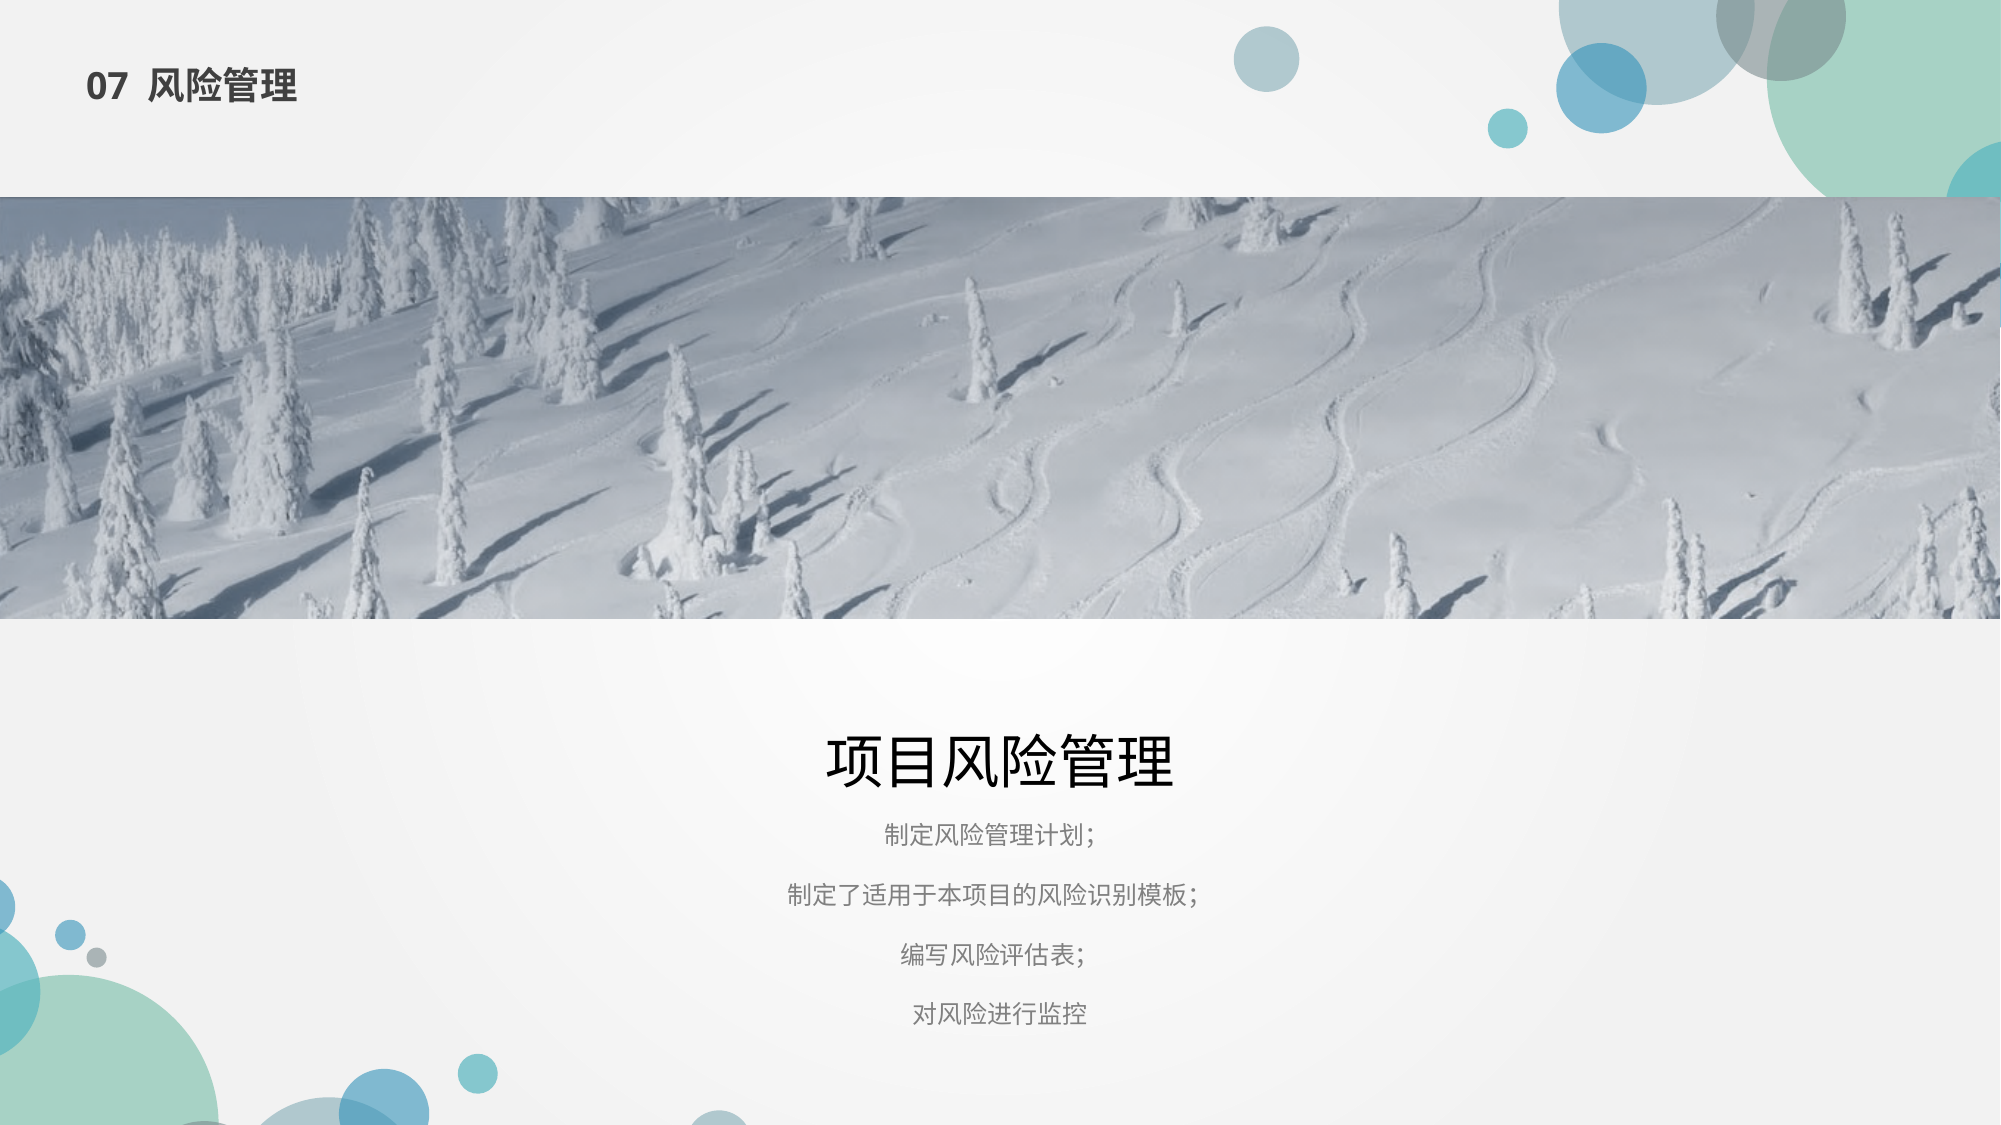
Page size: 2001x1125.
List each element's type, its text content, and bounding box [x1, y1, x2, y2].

list 07 风险管理 [71, 41, 1067, 107]
picture [0, 197, 2000, 619]
text_box 制定⻛险管理计划； 制定了适⽤于本项⽬的风险识别模板； 编写⻛险评估表； 对风险进行监控 [194, 803, 1806, 940]
text_box 项目风险管理 [650, 696, 1350, 794]
